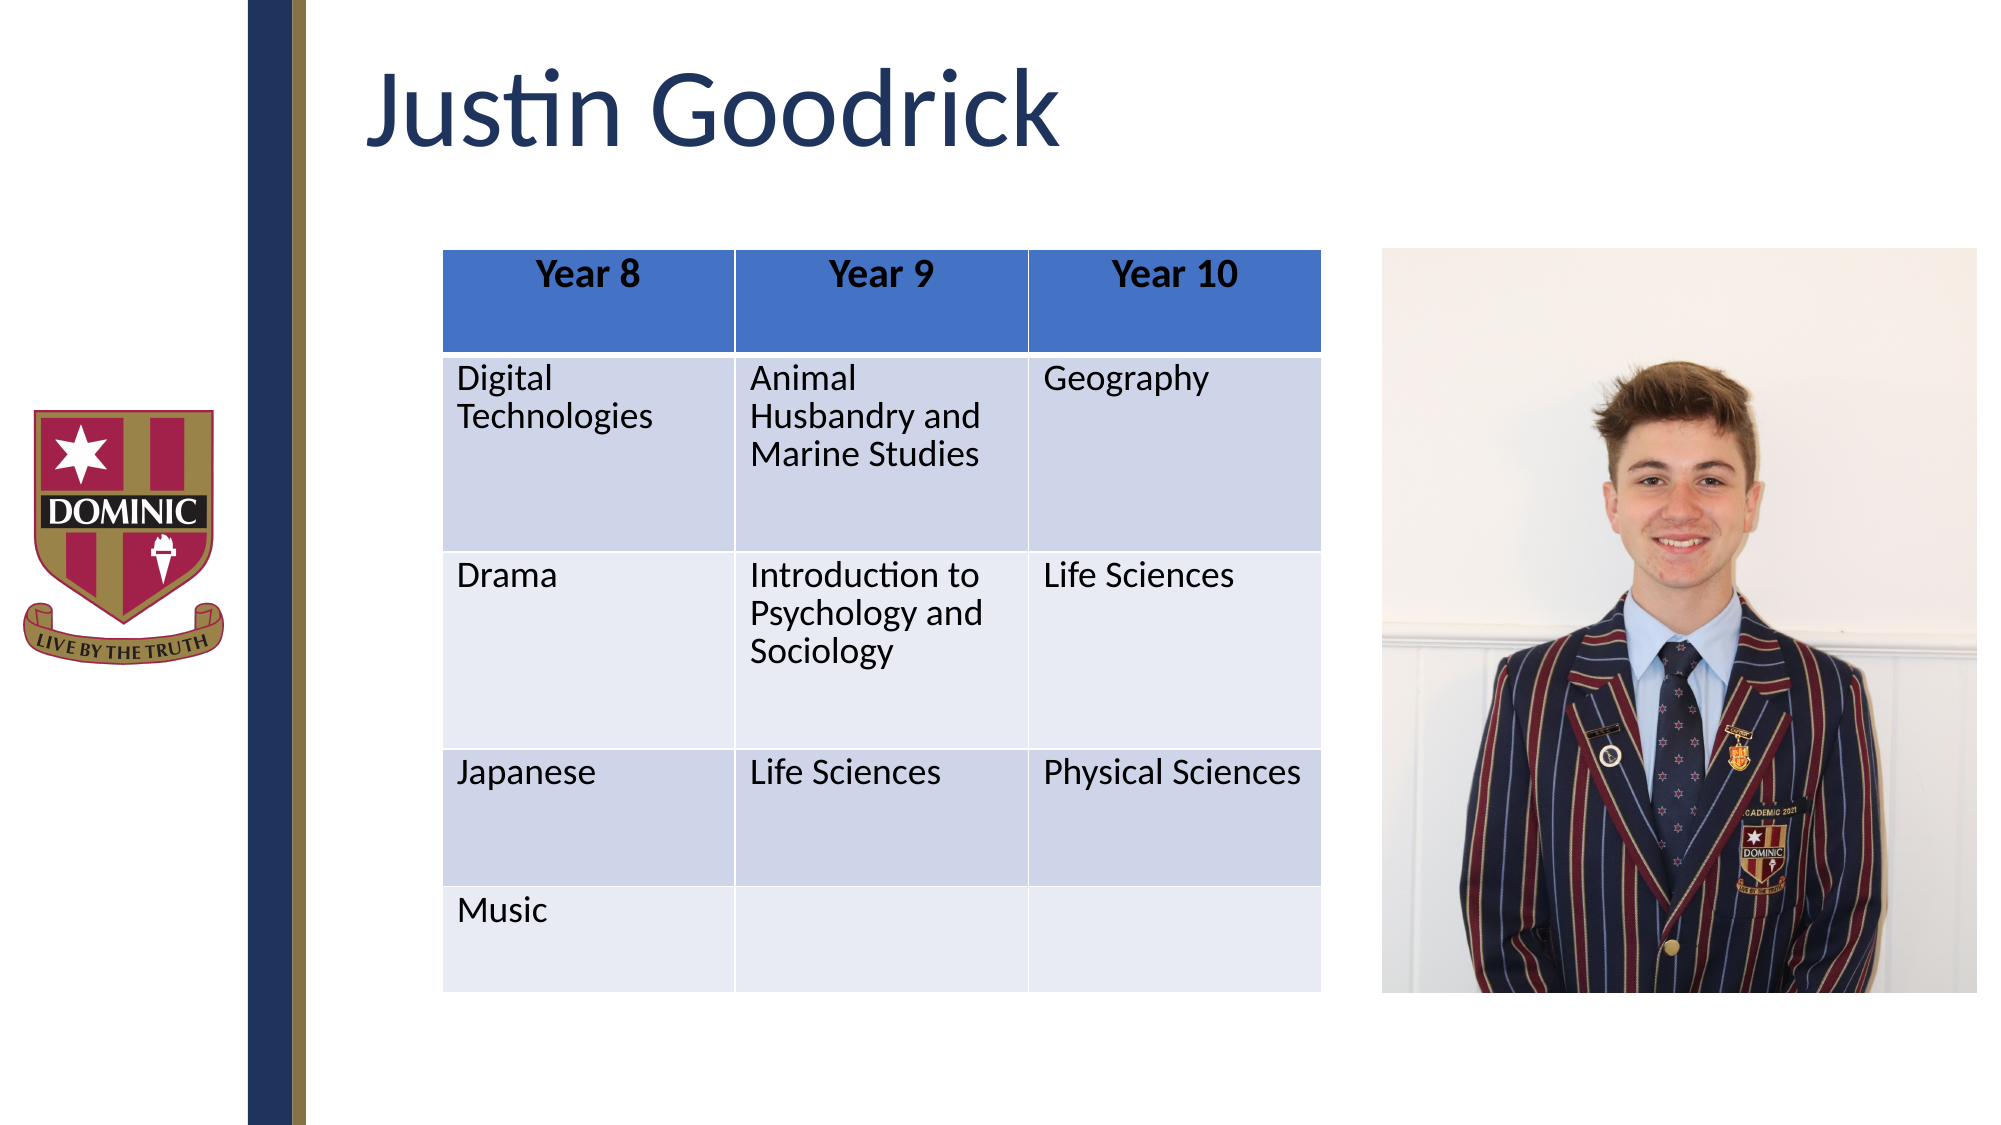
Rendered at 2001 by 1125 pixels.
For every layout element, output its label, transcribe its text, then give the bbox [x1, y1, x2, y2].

table_cell Music [443, 887, 734, 992]
table_cell [736, 887, 1028, 992]
table_header Year 9 [736, 250, 1028, 352]
table_cell [1029, 887, 1321, 992]
table_cell Physical Sciences [1029, 750, 1321, 886]
table_header Year 8 [443, 250, 734, 352]
table_cell Digital Technologies [443, 358, 734, 551]
picture [1382, 248, 1977, 993]
table_cell Japanese [443, 750, 734, 886]
table_cell Life Sciences [1029, 553, 1321, 748]
picture [23, 410, 224, 665]
text_box [291, 0, 307, 1125]
text_box Justin Goodrick [350, 26, 1868, 247]
table_cell Life Sciences [736, 750, 1028, 886]
table_cell Drama [443, 553, 734, 748]
table_header Year 10 [1029, 250, 1321, 352]
table_cell Geography [1029, 358, 1321, 551]
table_cell Animal Husbandry and Marine Studies [736, 358, 1028, 551]
text_box [247, 0, 291, 1125]
table_cell Introduction to Psychology and Sociology [736, 553, 1028, 748]
